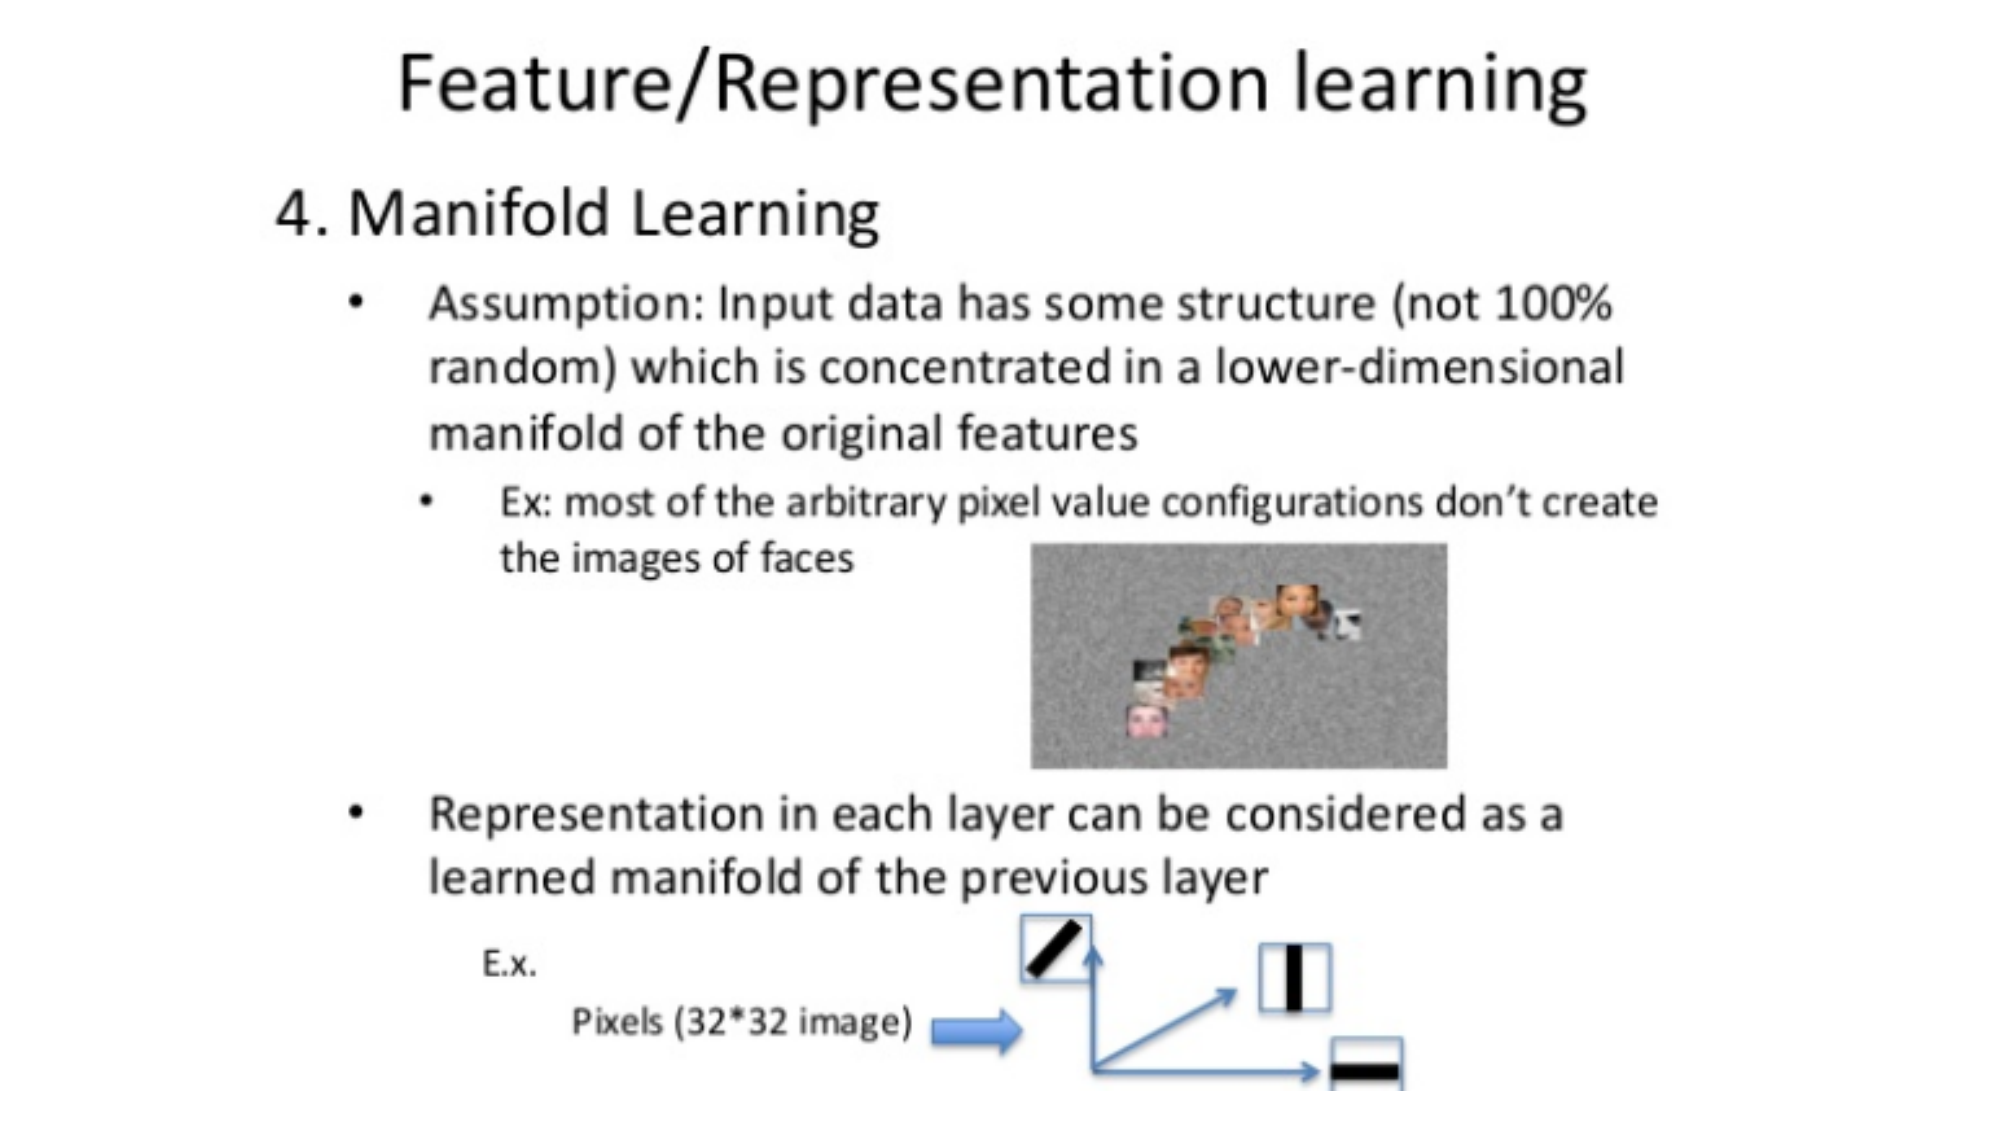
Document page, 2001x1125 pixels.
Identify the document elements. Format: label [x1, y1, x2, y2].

picture [259, 34, 1741, 1091]
